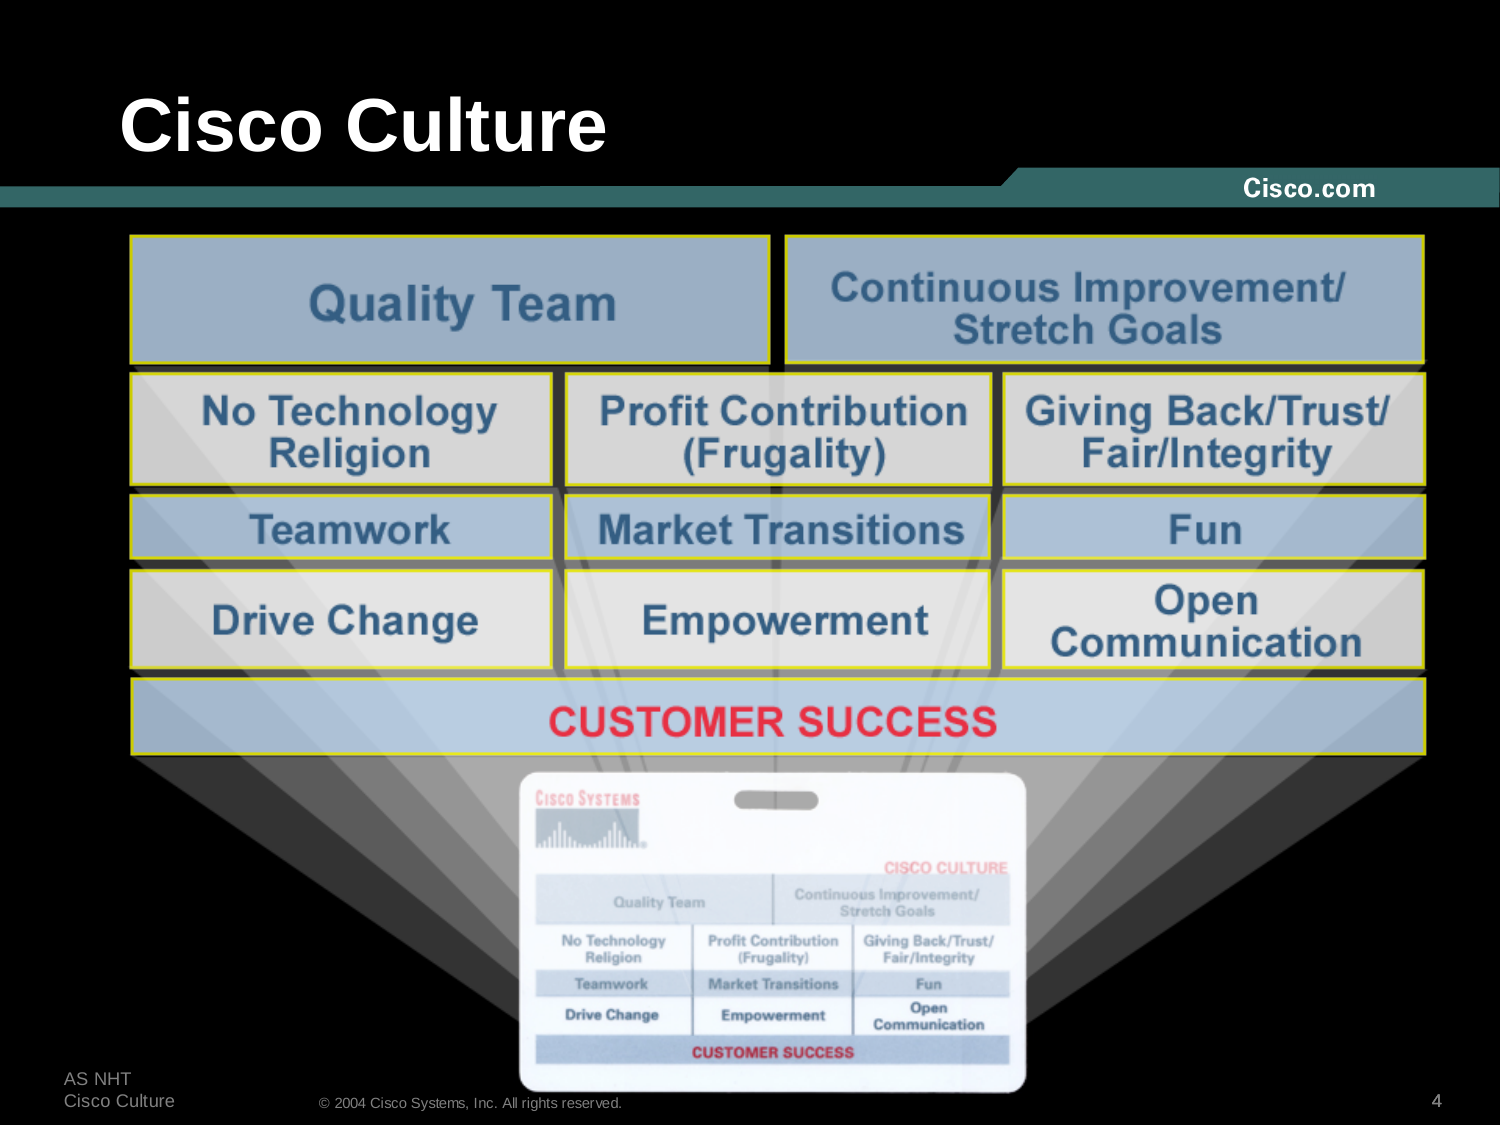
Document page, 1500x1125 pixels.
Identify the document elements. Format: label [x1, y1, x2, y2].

text_box [0, 0, 1500, 1125]
